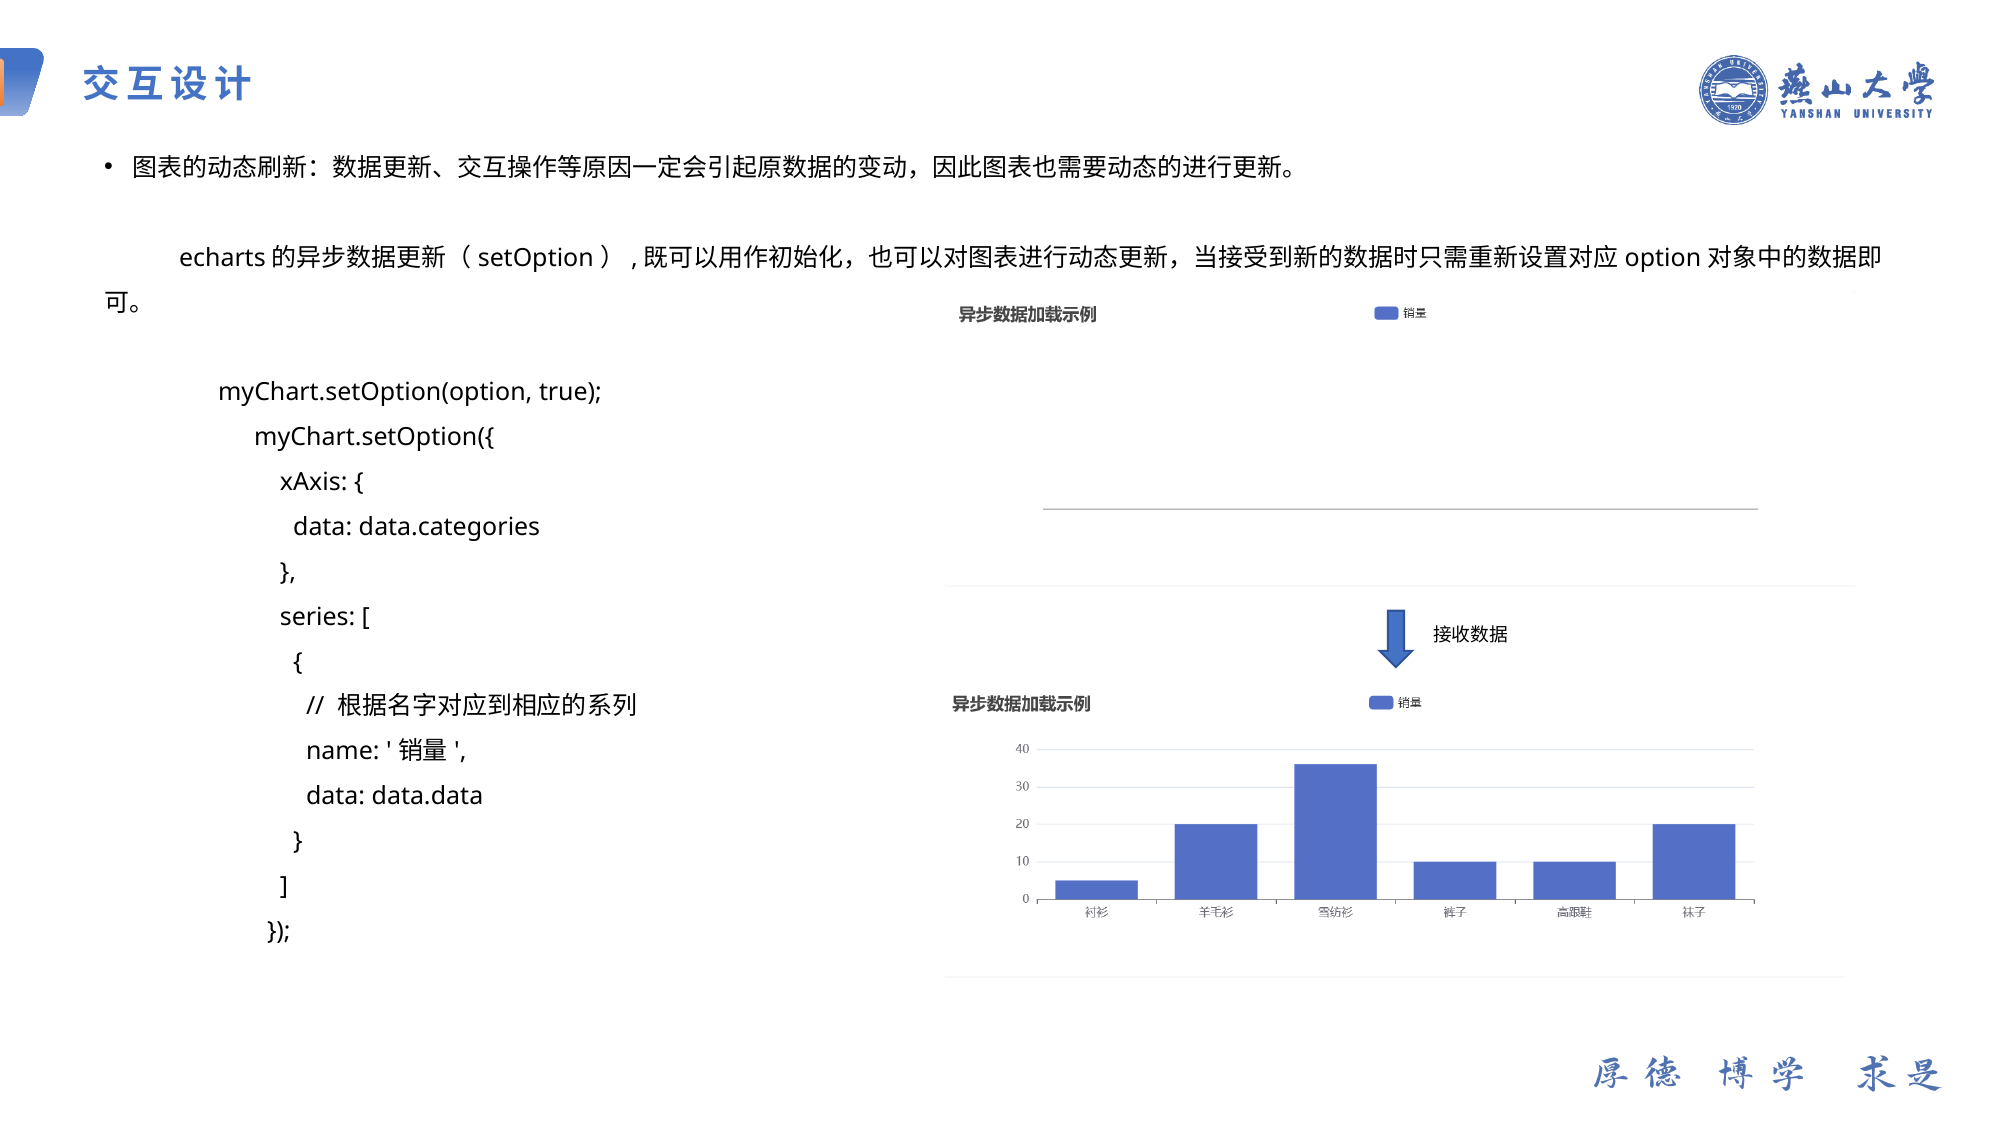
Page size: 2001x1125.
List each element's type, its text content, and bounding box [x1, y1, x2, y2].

text_box 图表的动态刷新：数据更新、交互操作等原因一定会引起原数据的变动，因此图表也需要动态的进行更新。 echarts的异步数据更新（setOption）,既可以用作初始化，也可以对图表进行动态更新，当接受到新的数据时只需重新设置对应option对象中的数据即可。 myChart.setOption(option, true); myChart.setOption({ xAxis: { data: data.categories }, series: [ { // 根据名字对应到相应的系列 name: '销量', data: data.data } ] }); [89, 129, 1922, 1036]
list 交互设计 [67, 47, 1428, 117]
picture [945, 291, 1856, 587]
picture [945, 681, 1845, 978]
text_box 接收数据 [1418, 615, 1620, 653]
text_box [1377, 609, 1415, 669]
